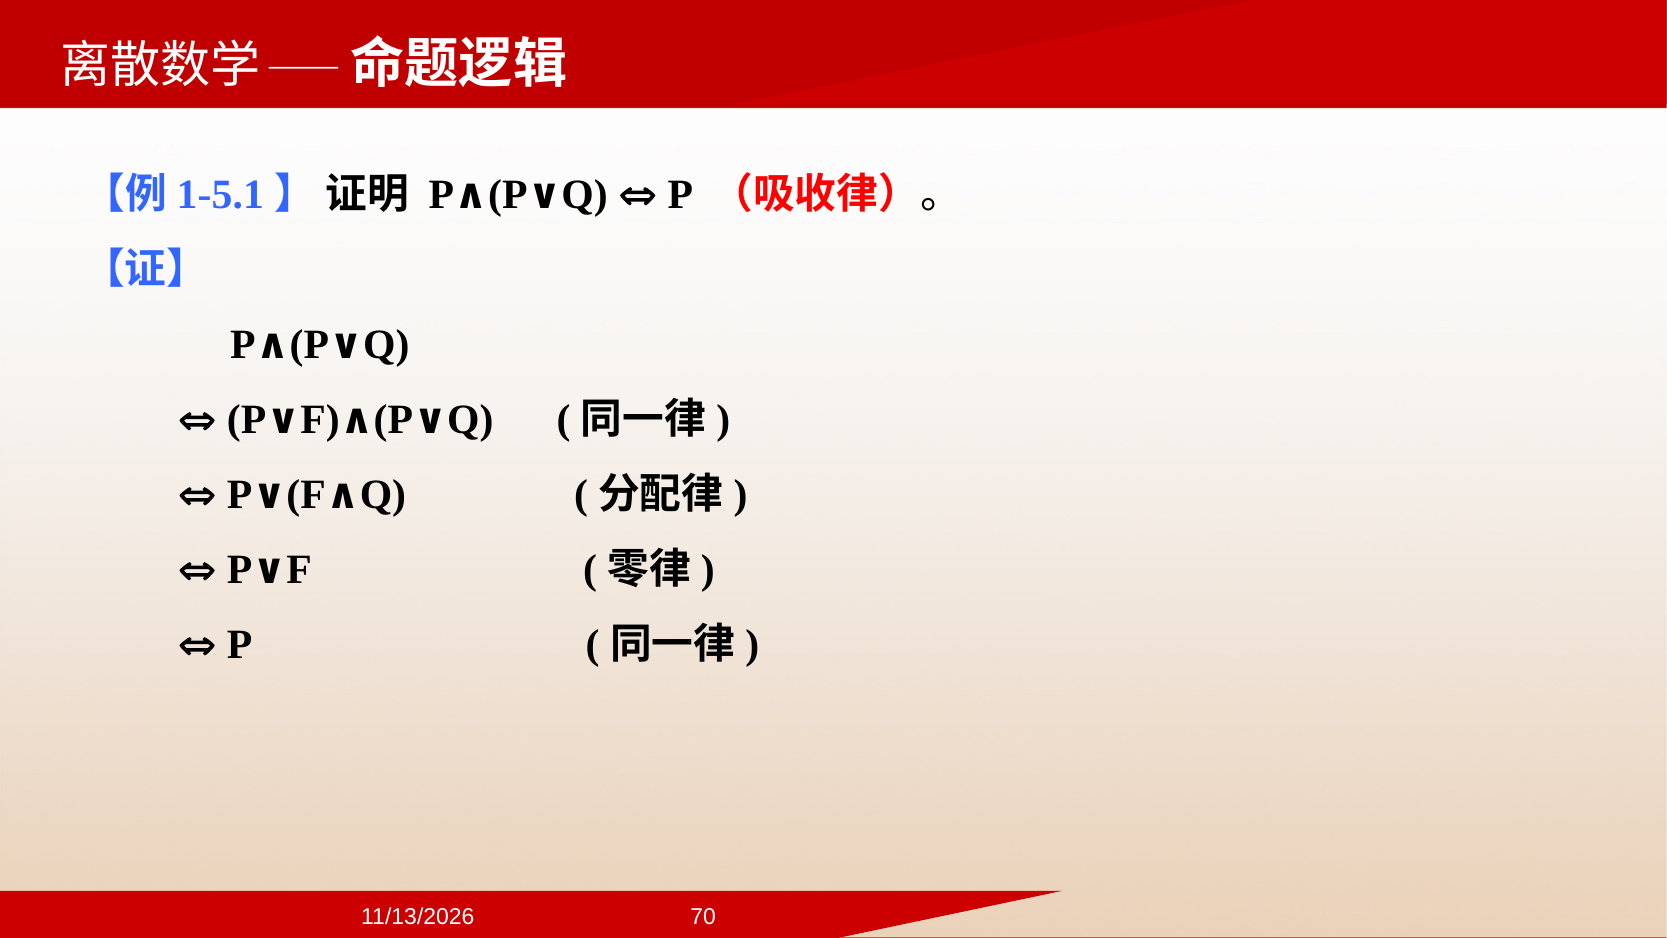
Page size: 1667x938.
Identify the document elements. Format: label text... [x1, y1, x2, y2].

slide_number 70 [515, 890, 891, 938]
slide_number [114, 890, 490, 938]
text_box 【例1-5.1】 证明 P∧(P∨Q)  P （吸收律）。 【证】 P∧(P∨Q)  (P∨F)∧(P∨Q) (同一律)  P∨(F∧Q) (分配律)  P∨F (零律)  P (同一律) [68, 134, 1373, 674]
picture [0, 0, 1667, 938]
text_box ——命题逻辑 [251, 20, 844, 101]
